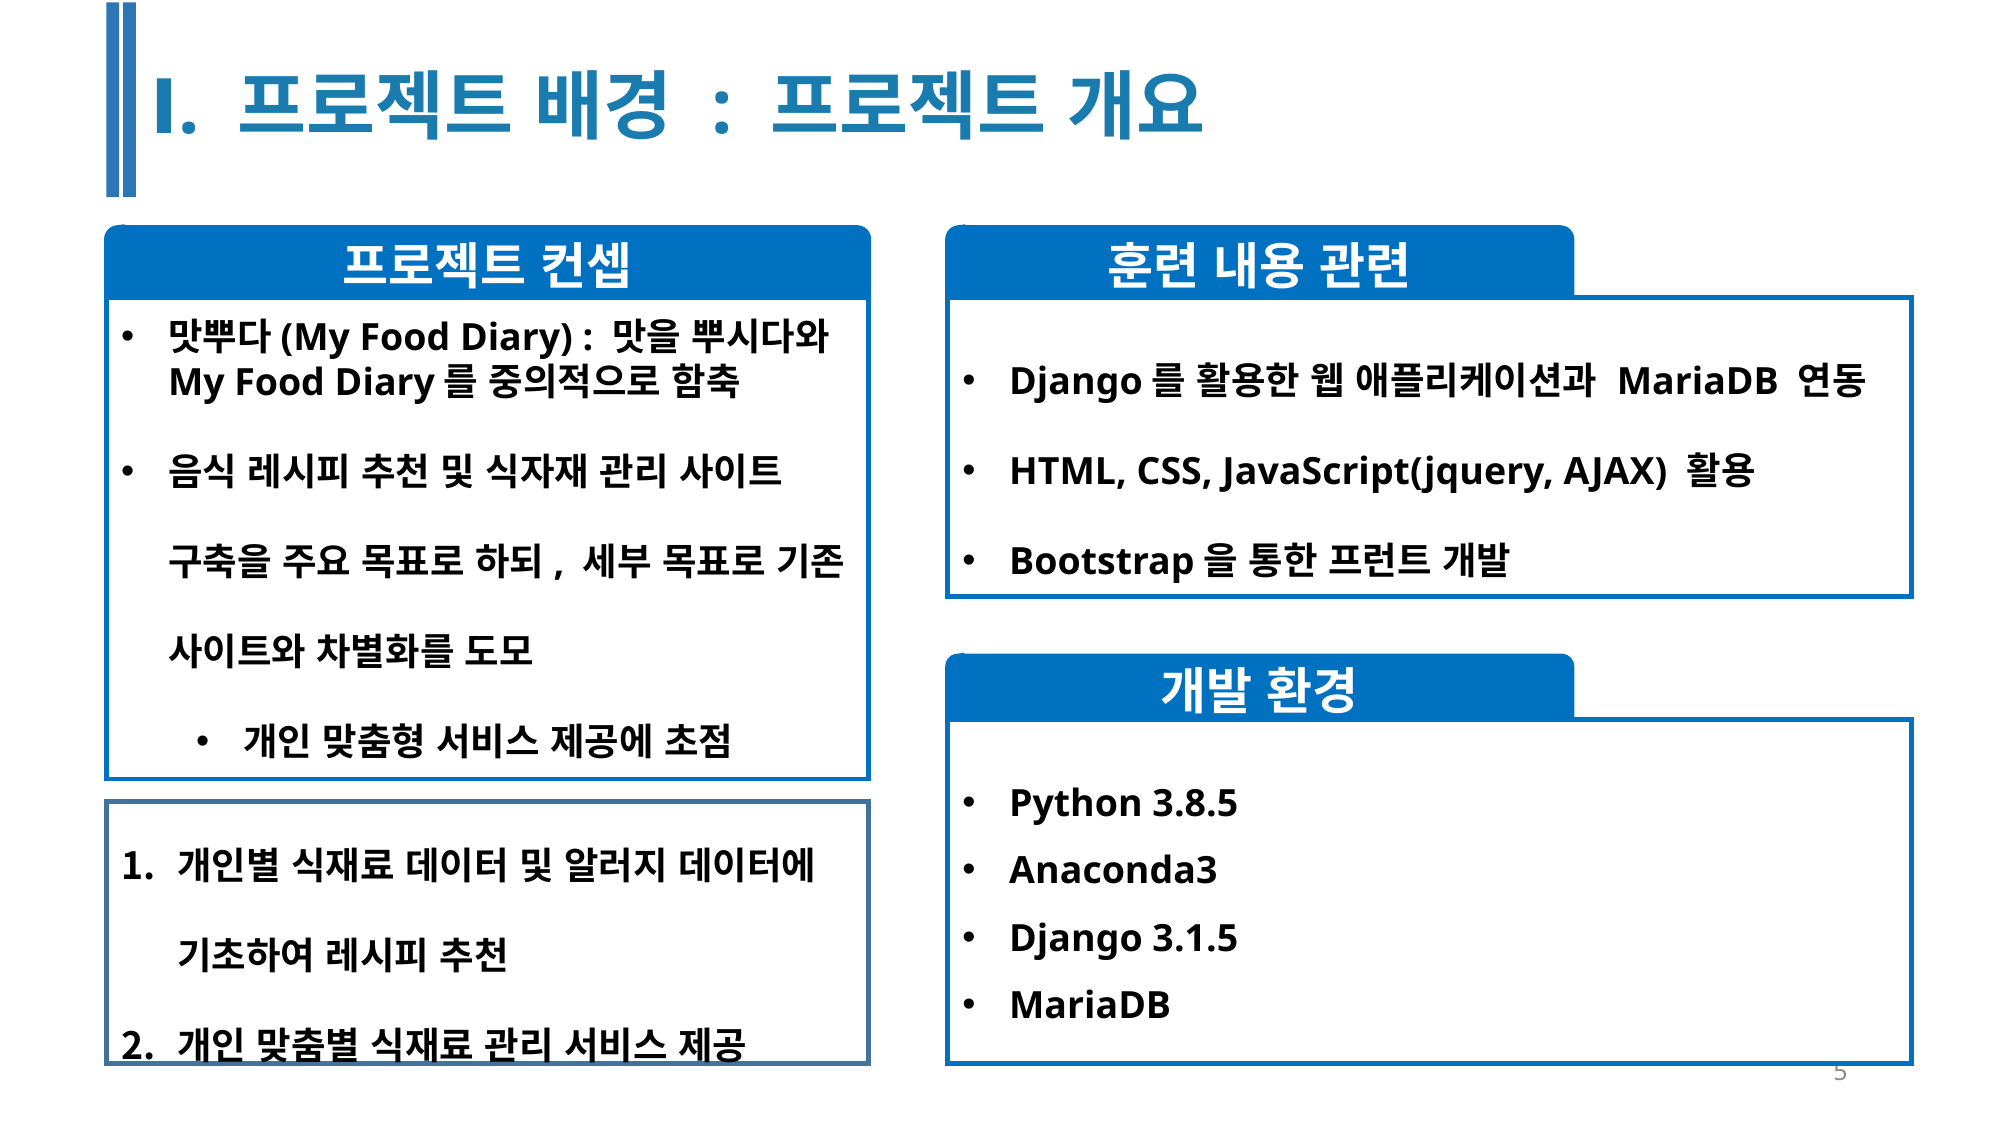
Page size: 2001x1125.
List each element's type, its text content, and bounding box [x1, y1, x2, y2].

text_box Ⅰ. 프로젝트 배경 : 프로젝트 개요 [136, 50, 1252, 156]
text_box Django를 활용한 웹 애플리케이션과 MariaDB 연동 HTML, CSS, JavaScript(jquery, AJAX) 활용 Bootstrap을 통한 프런트 개발 [946, 296, 1913, 598]
text_box 개발 환경 [946, 654, 1573, 718]
text_box 훈련 내용 관련 [946, 226, 1573, 296]
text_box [106, 2, 136, 198]
text_box 프로젝트 컨셉 [105, 226, 870, 297]
text_box Python 3.8.5 Anaconda3 Django 3.1.5 MariaDB [946, 718, 1913, 1064]
text_box 맛뿌다(My Food Diary) : 맛을 뿌시다와 My Food Diary를 중의적으로 함축 음식 레시피 추천 및 식자재 관리 사이트 구축을 주요 목표로 하되, 세부 목표로 기존 사이트와 차별화를 도모 개인 맞춤형 서비스 제공에 초점 [105, 297, 870, 780]
slide_number 5 [1412, 1064, 1863, 1103]
text_box 개인별 식재료 데이터 및 알러지 데이터에 기초하여 레시피 추천 개인 맞춤별 식재료 관리 서비스 제공 [105, 800, 870, 1064]
